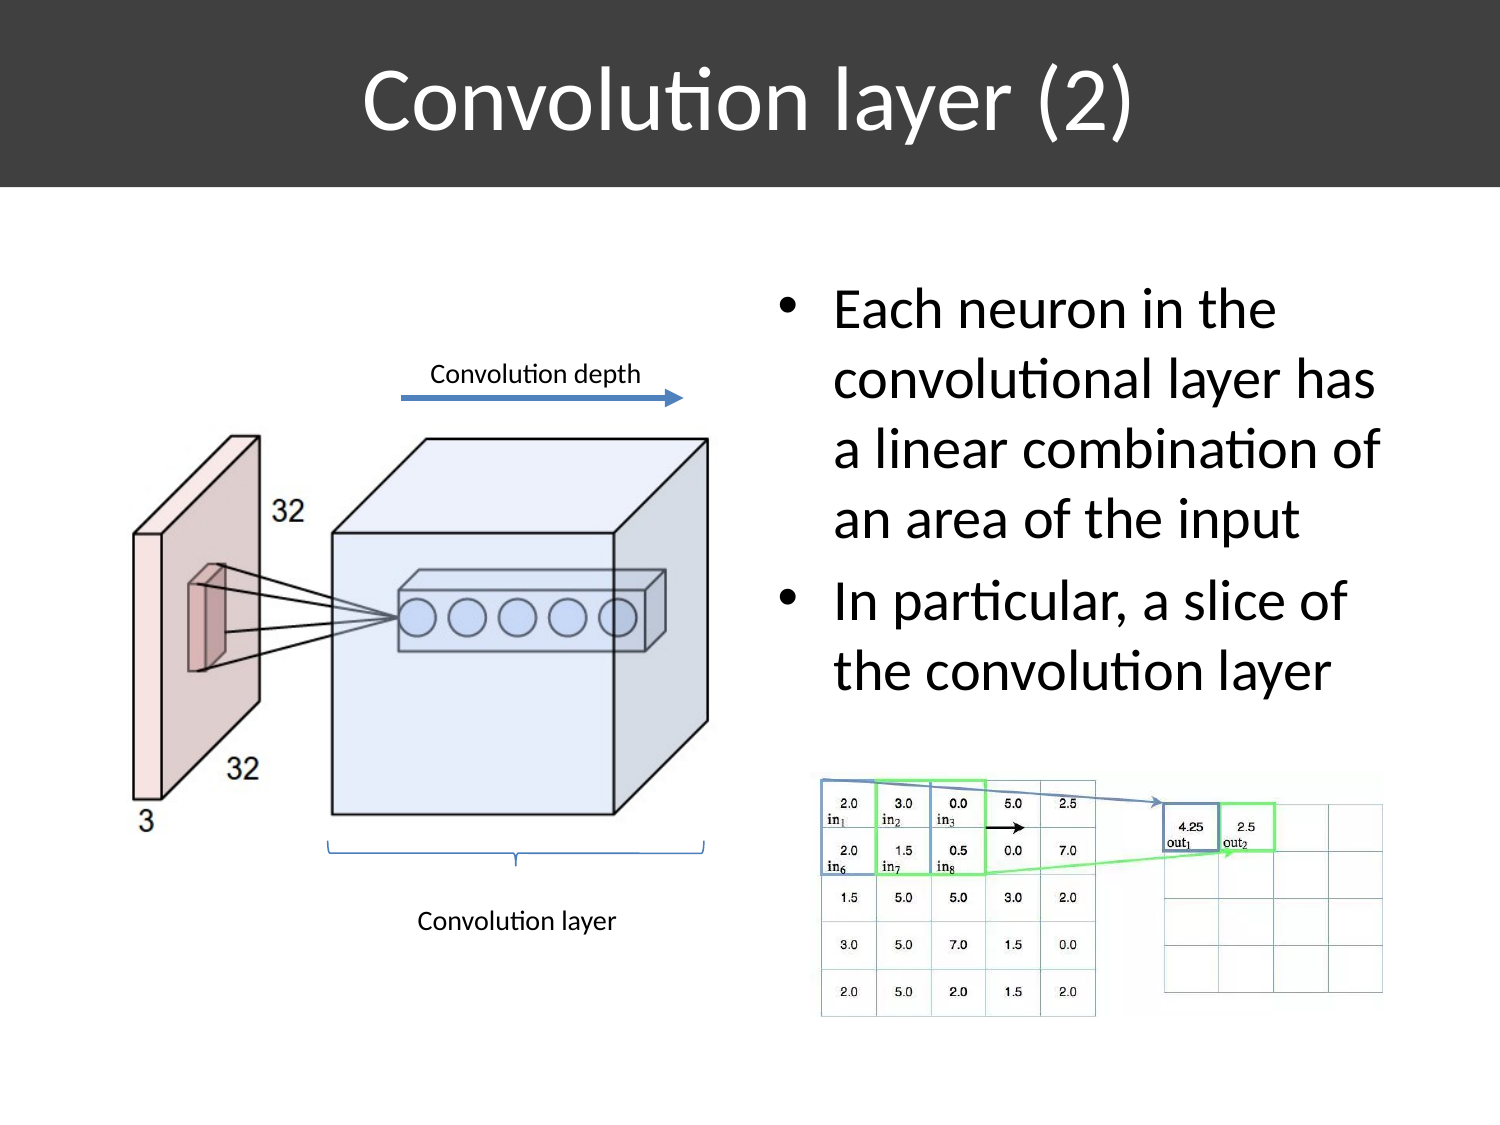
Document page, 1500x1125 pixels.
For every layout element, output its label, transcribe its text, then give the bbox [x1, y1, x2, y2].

text_box [327, 849, 705, 867]
picture [810, 772, 1383, 1017]
list Each neuron in the convolutional layer has a linear combination of an area of the input In particular, a slice of the convolution layer [762, 262, 1425, 1005]
title Convolution layer (2) [75, 0, 1425, 188]
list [125, 424, 718, 841]
text_box Convolution depth [388, 347, 684, 397]
text_box Convolution layer [402, 894, 632, 943]
